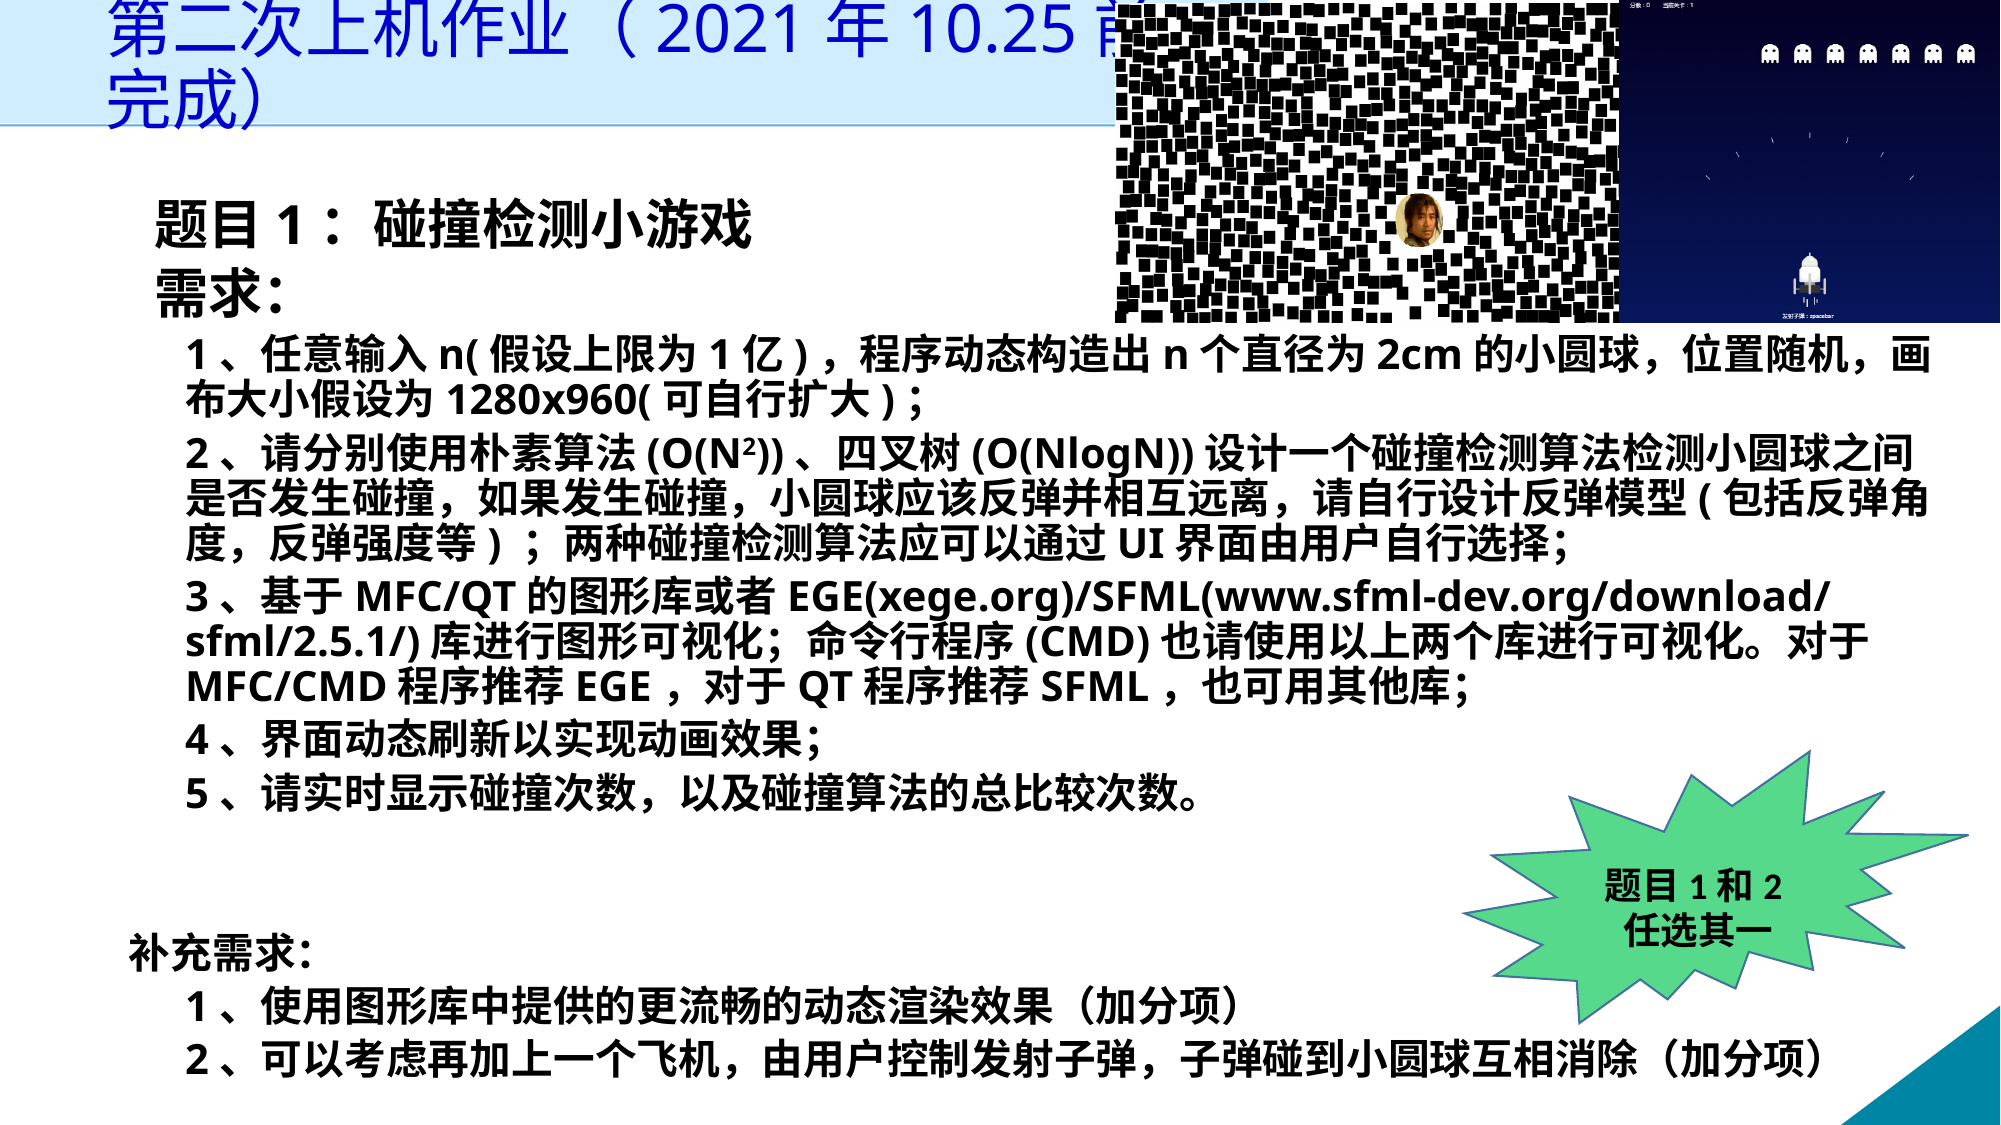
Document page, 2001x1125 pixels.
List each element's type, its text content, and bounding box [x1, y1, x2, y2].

text_box 题目1：碰撞检测小游戏 需求： 1、任意输入n(假设上限为1亿)，程序动态构造出n个直径为2cm的小圆球，位置随机，画布大小假设为1280x960(可自行扩大)； 2、请分别使用朴素算法(O(N2))、四叉树(O(NlogN))设计一个碰撞检测算法检测小圆球之间是否发生碰撞，如果发生碰撞，小圆球应该反弹并相互远离，请自行设计反弹模型(包括反弹角度，反弹强度等) ；两种碰撞检测算法应可以通过UI界面由用户自行选择； 3、基于MFC/QT的图形库或者EGE(xege.org)/SFML(www.sfml-dev.org/download/sfml/2.5.1/)库进行图形可视化；命令行程序(CMD)也请使用以上两个库进行可视化。对于MFC/CMD程序推荐EGE，对于QT程序推荐SFML，也可用其他库； 4、界面动态刷新以实现动画效果； 5、请实时显示碰撞次数，以及碰撞算法的总比较次数。 补充需求： 1、使用图形库中提供的更流畅的动态渲染效果（加分项） 2、可以考虑再加上一个飞机，由用户控制发射子弹，子弹碰到小圆球互相消除（加分项） [114, 190, 1969, 988]
title 第二次上机作业（2021年10.25前完成） [90, 19, 1115, 115]
picture [1115, 0, 2000, 323]
text_box 题目1和2任选其一 [1460, 749, 1969, 1026]
